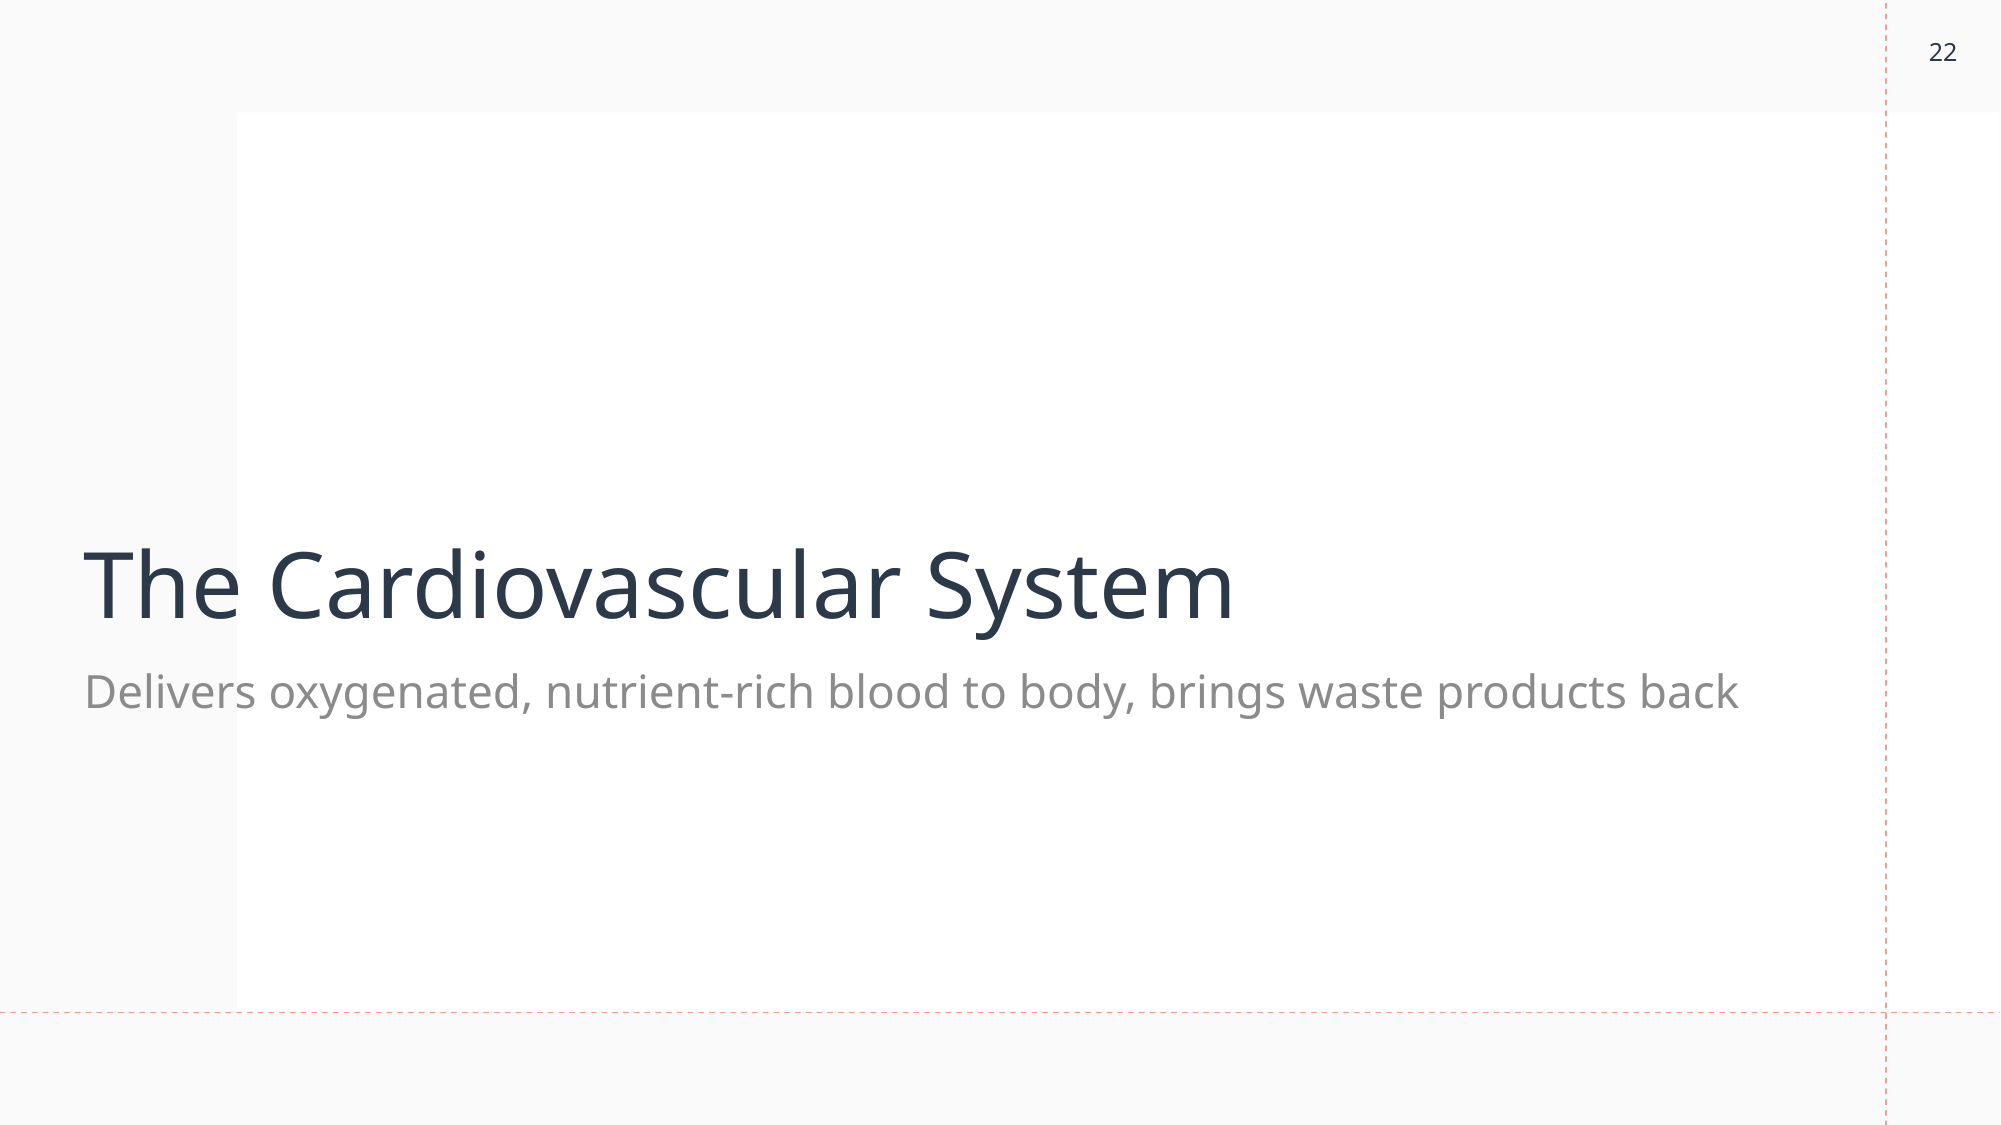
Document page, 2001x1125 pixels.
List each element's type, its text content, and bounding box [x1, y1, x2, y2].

slide_number 22 [1886, 0, 2000, 110]
list Delivers oxygenated, nutrient-rich blood to body, brings waste products back [68, 649, 1794, 896]
title The Cardiovascular System [68, 177, 1794, 646]
